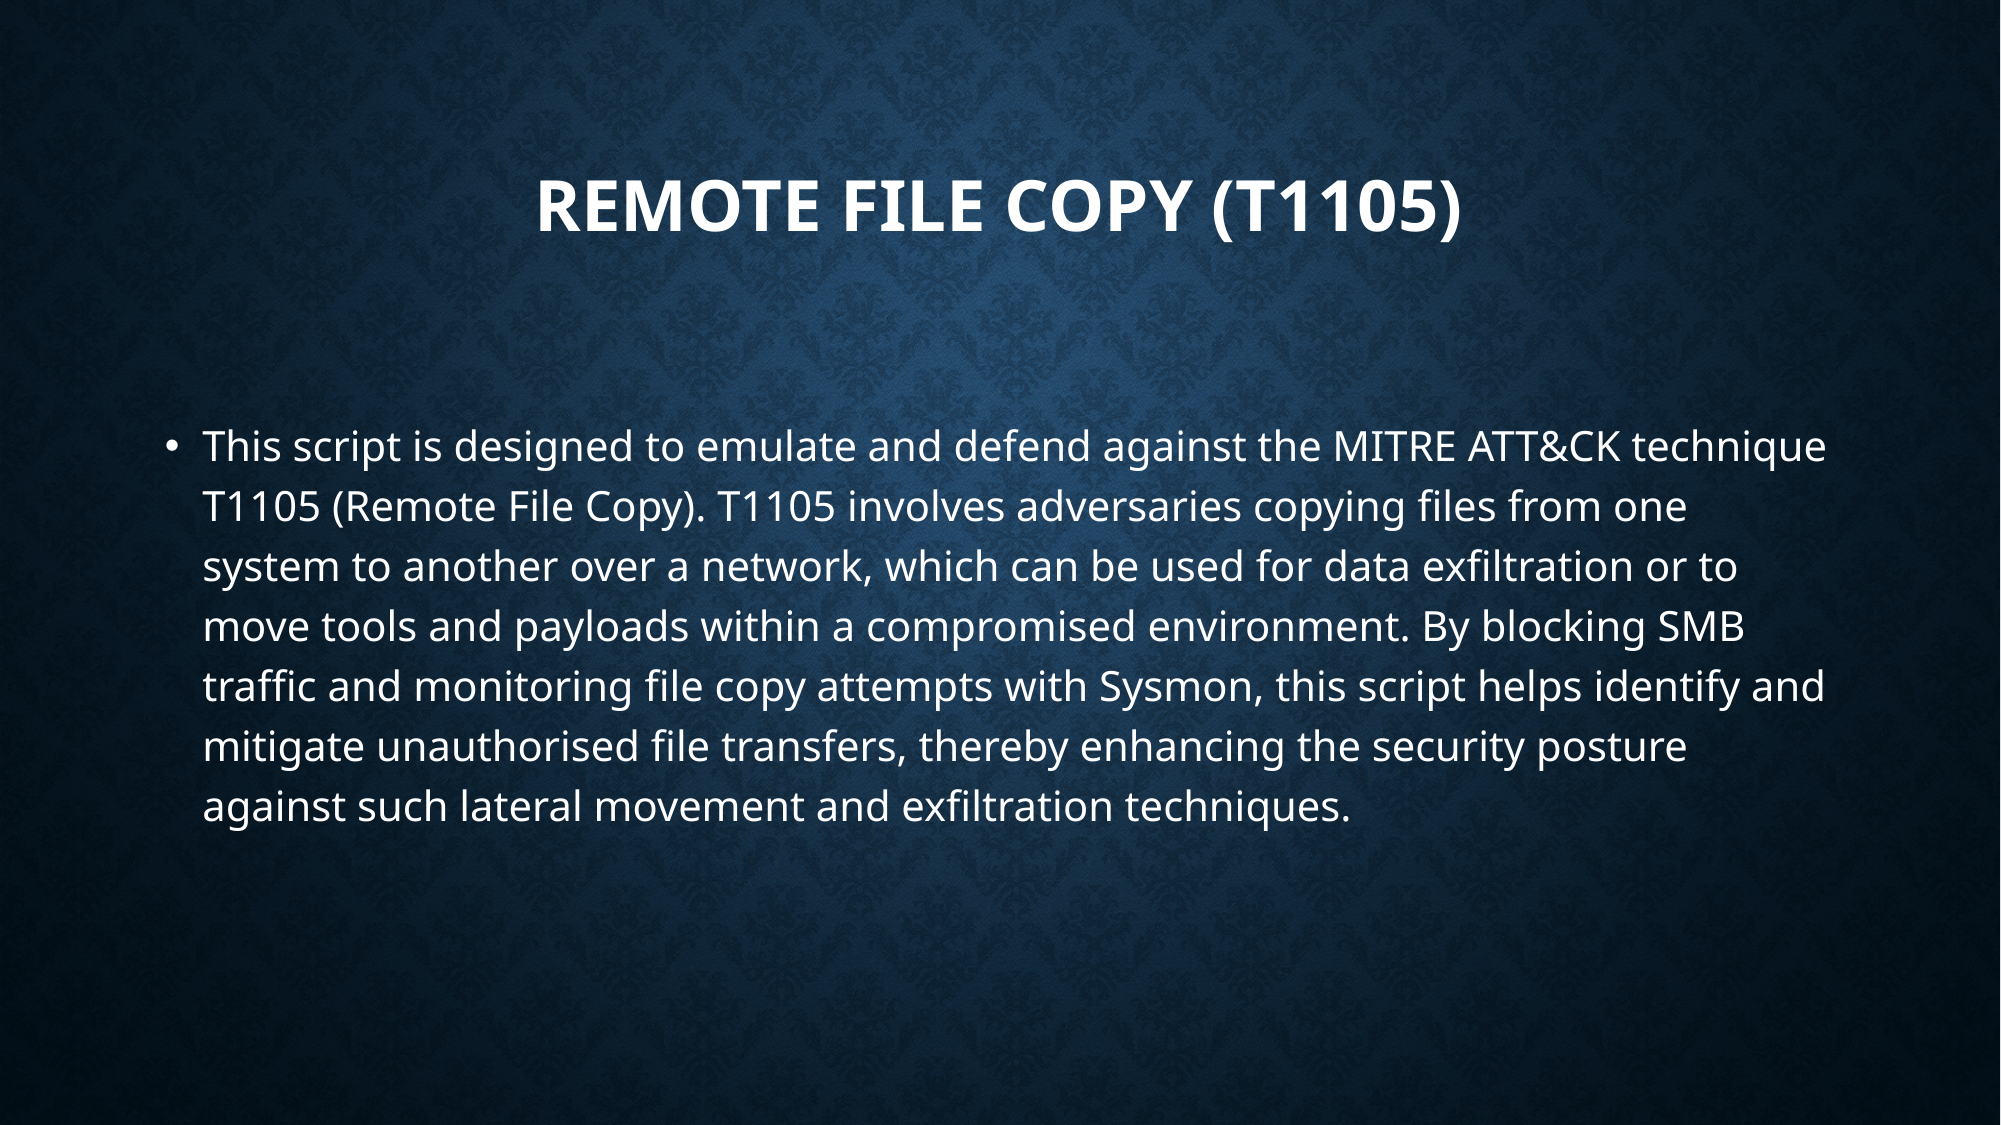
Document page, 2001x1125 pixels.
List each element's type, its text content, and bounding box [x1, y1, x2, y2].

title Remote file copy (t1105) [149, 99, 1849, 318]
list This script is designed to emulate and defend against the MITRE ATT&CK technique T1105 (Remote File Copy). T1105 involves adversaries copying files from one system to another over a network, which can be used for data exfiltration or to move tools and payloads within a compromised environment. By blocking SMB traffic and monitoring file copy attempts with Sysmon, this script helps identify and mitigate unauthorised file transfers, thereby enhancing the security posture against such lateral movement and exfiltration techniques. [149, 402, 1849, 907]
